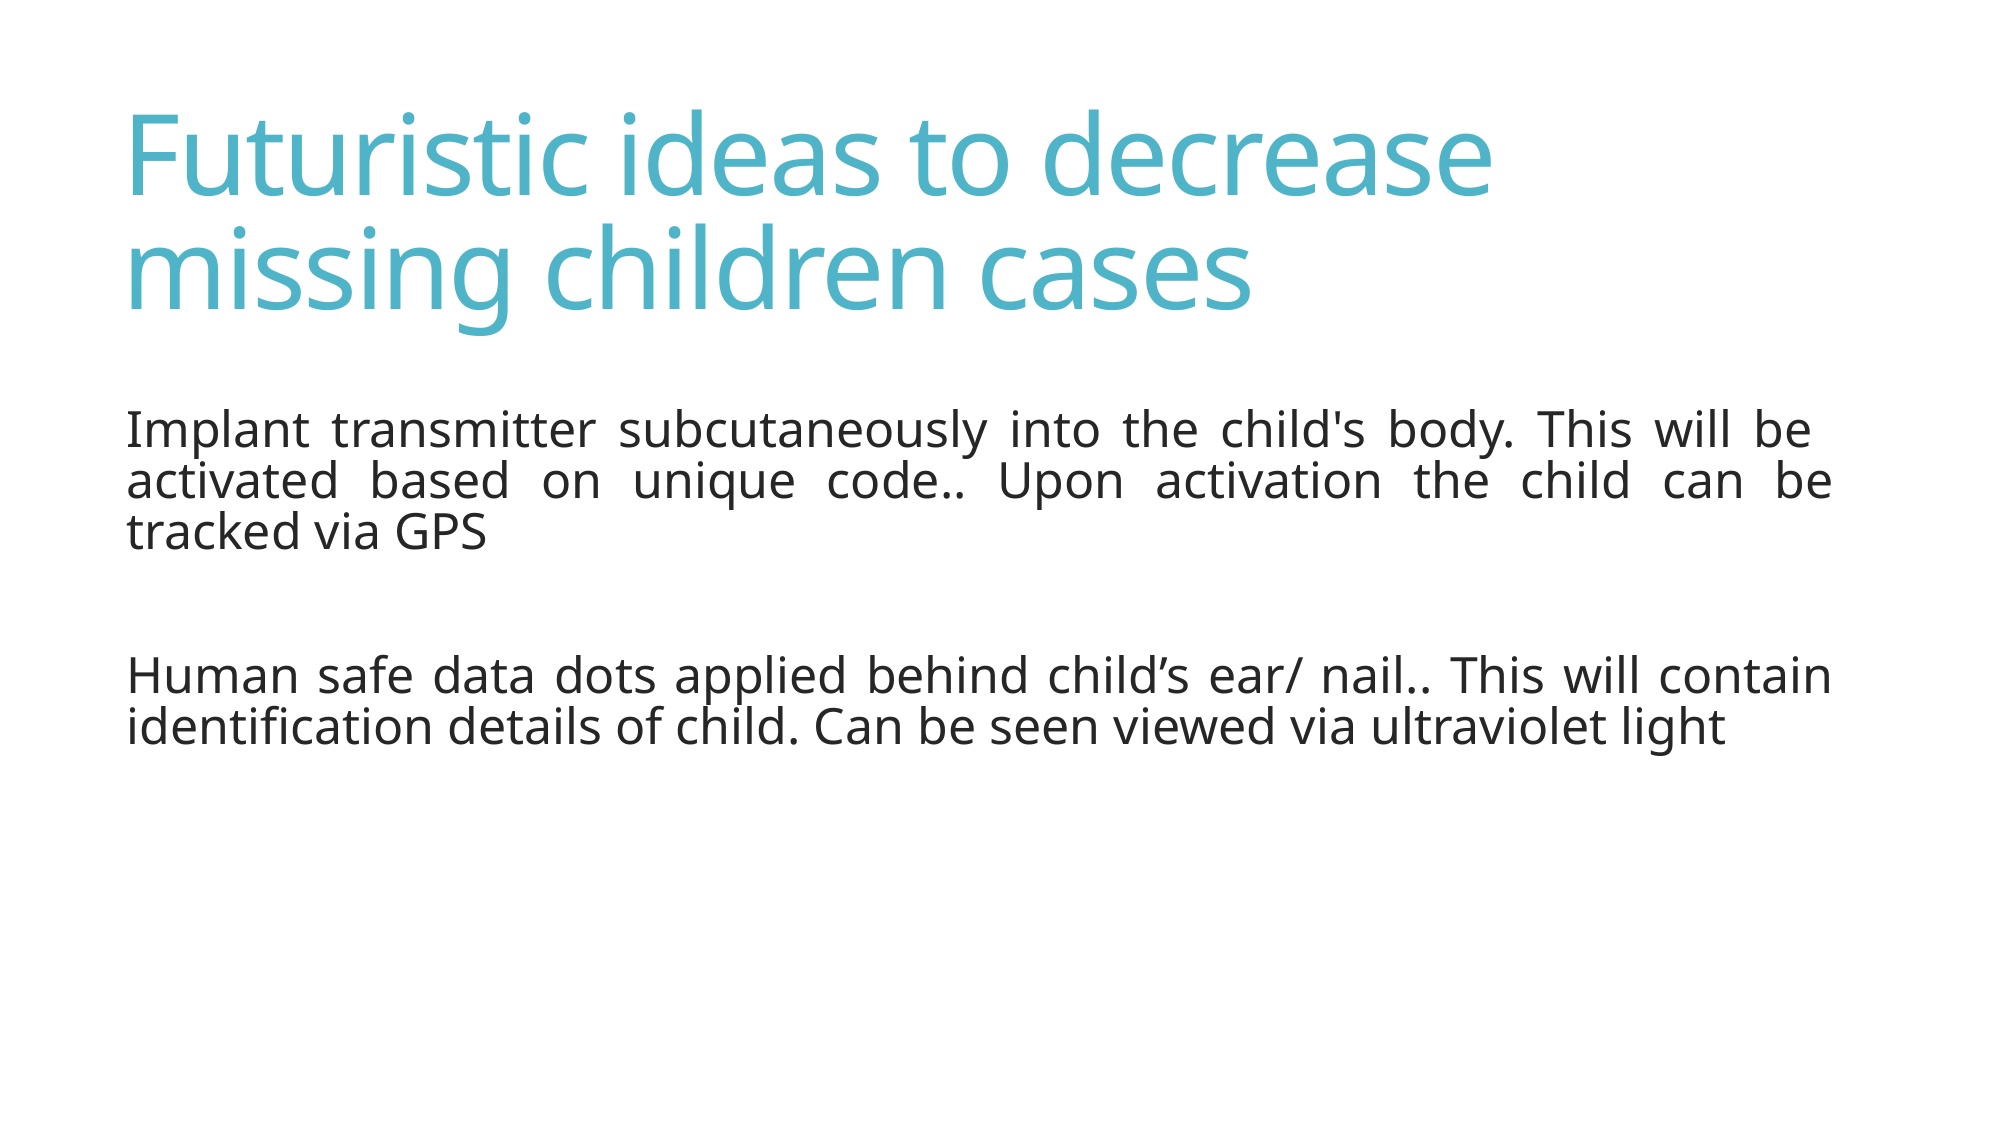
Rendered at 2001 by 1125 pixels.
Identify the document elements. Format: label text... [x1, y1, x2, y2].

list Implant transmitter subcutaneously into the child's body. This will be activated based on unique code.. Upon activation the child can be tracked via GPS Human safe data dots applied behind child’s ear/ nail.. This will contain identification details of child. Can be seen viewed via ultraviolet light [54, 326, 1850, 1029]
title Futuristic ideas to decrease missing children cases [107, 81, 1875, 354]
